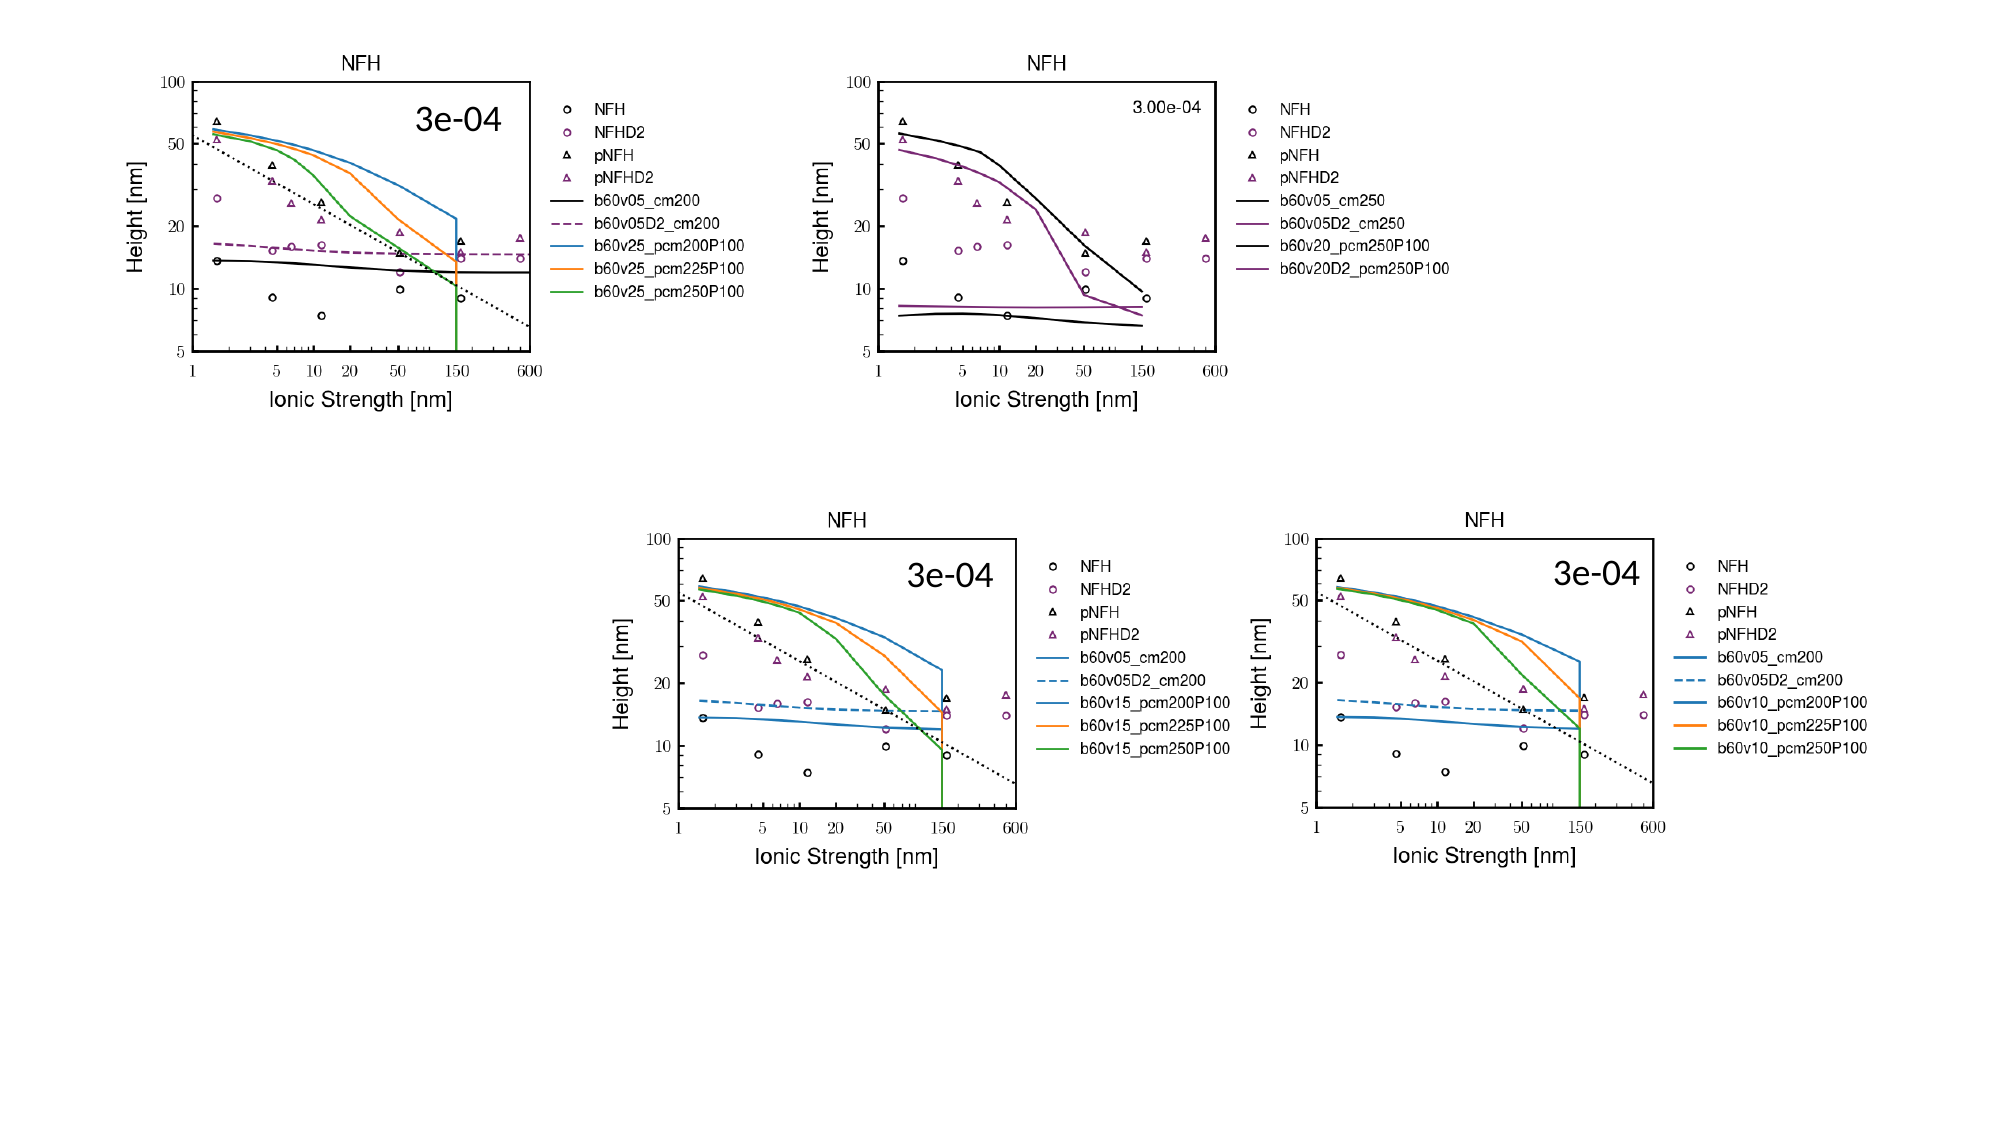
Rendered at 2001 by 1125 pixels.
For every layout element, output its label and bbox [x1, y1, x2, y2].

text_box [1243, 504, 1881, 875]
picture [805, 47, 1463, 419]
text_box [119, 47, 758, 419]
text_box [605, 504, 1243, 876]
